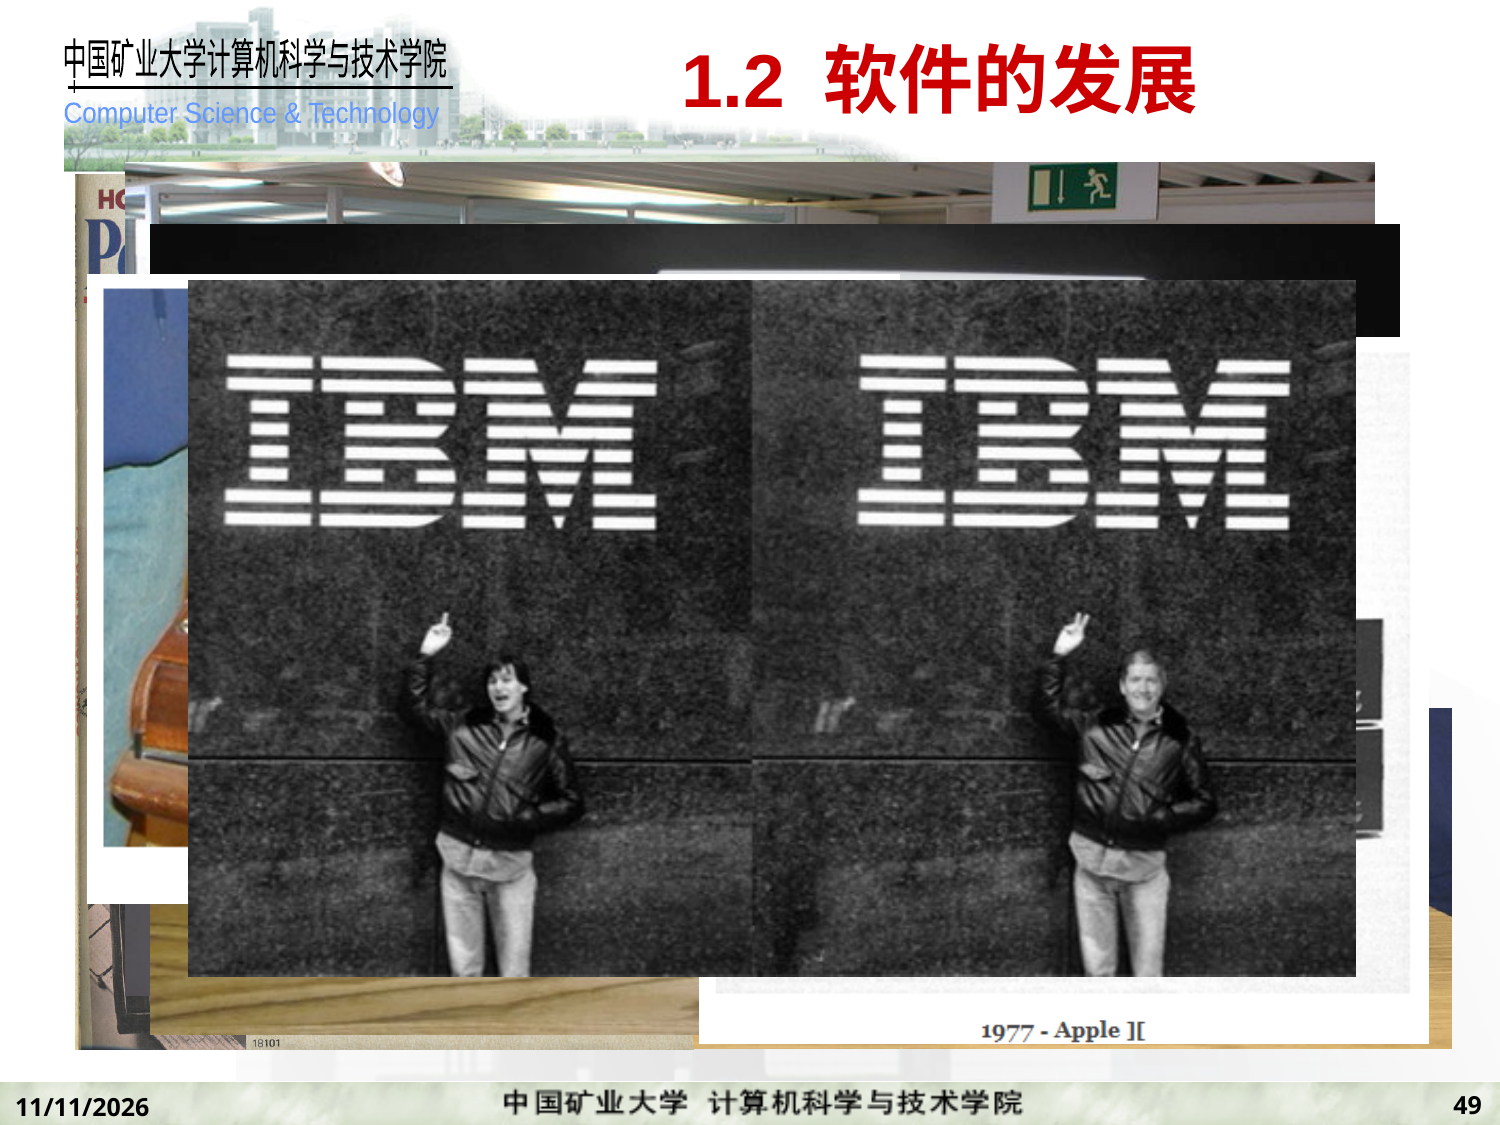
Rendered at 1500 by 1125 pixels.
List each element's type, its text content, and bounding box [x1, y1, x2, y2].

slide_number 49 [1364, 1082, 1500, 1125]
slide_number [0, 1083, 313, 1125]
picture [0, 1082, 1364, 1125]
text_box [87, 274, 1429, 1044]
picture [188, 280, 1356, 977]
title 1.2 软件的发展 [478, 14, 1402, 141]
picture [64, 0, 1401, 274]
picture [67, 50, 73, 60]
picture [76, 50, 82, 60]
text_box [1379, 174, 1452, 1051]
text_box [74, 174, 119, 1051]
